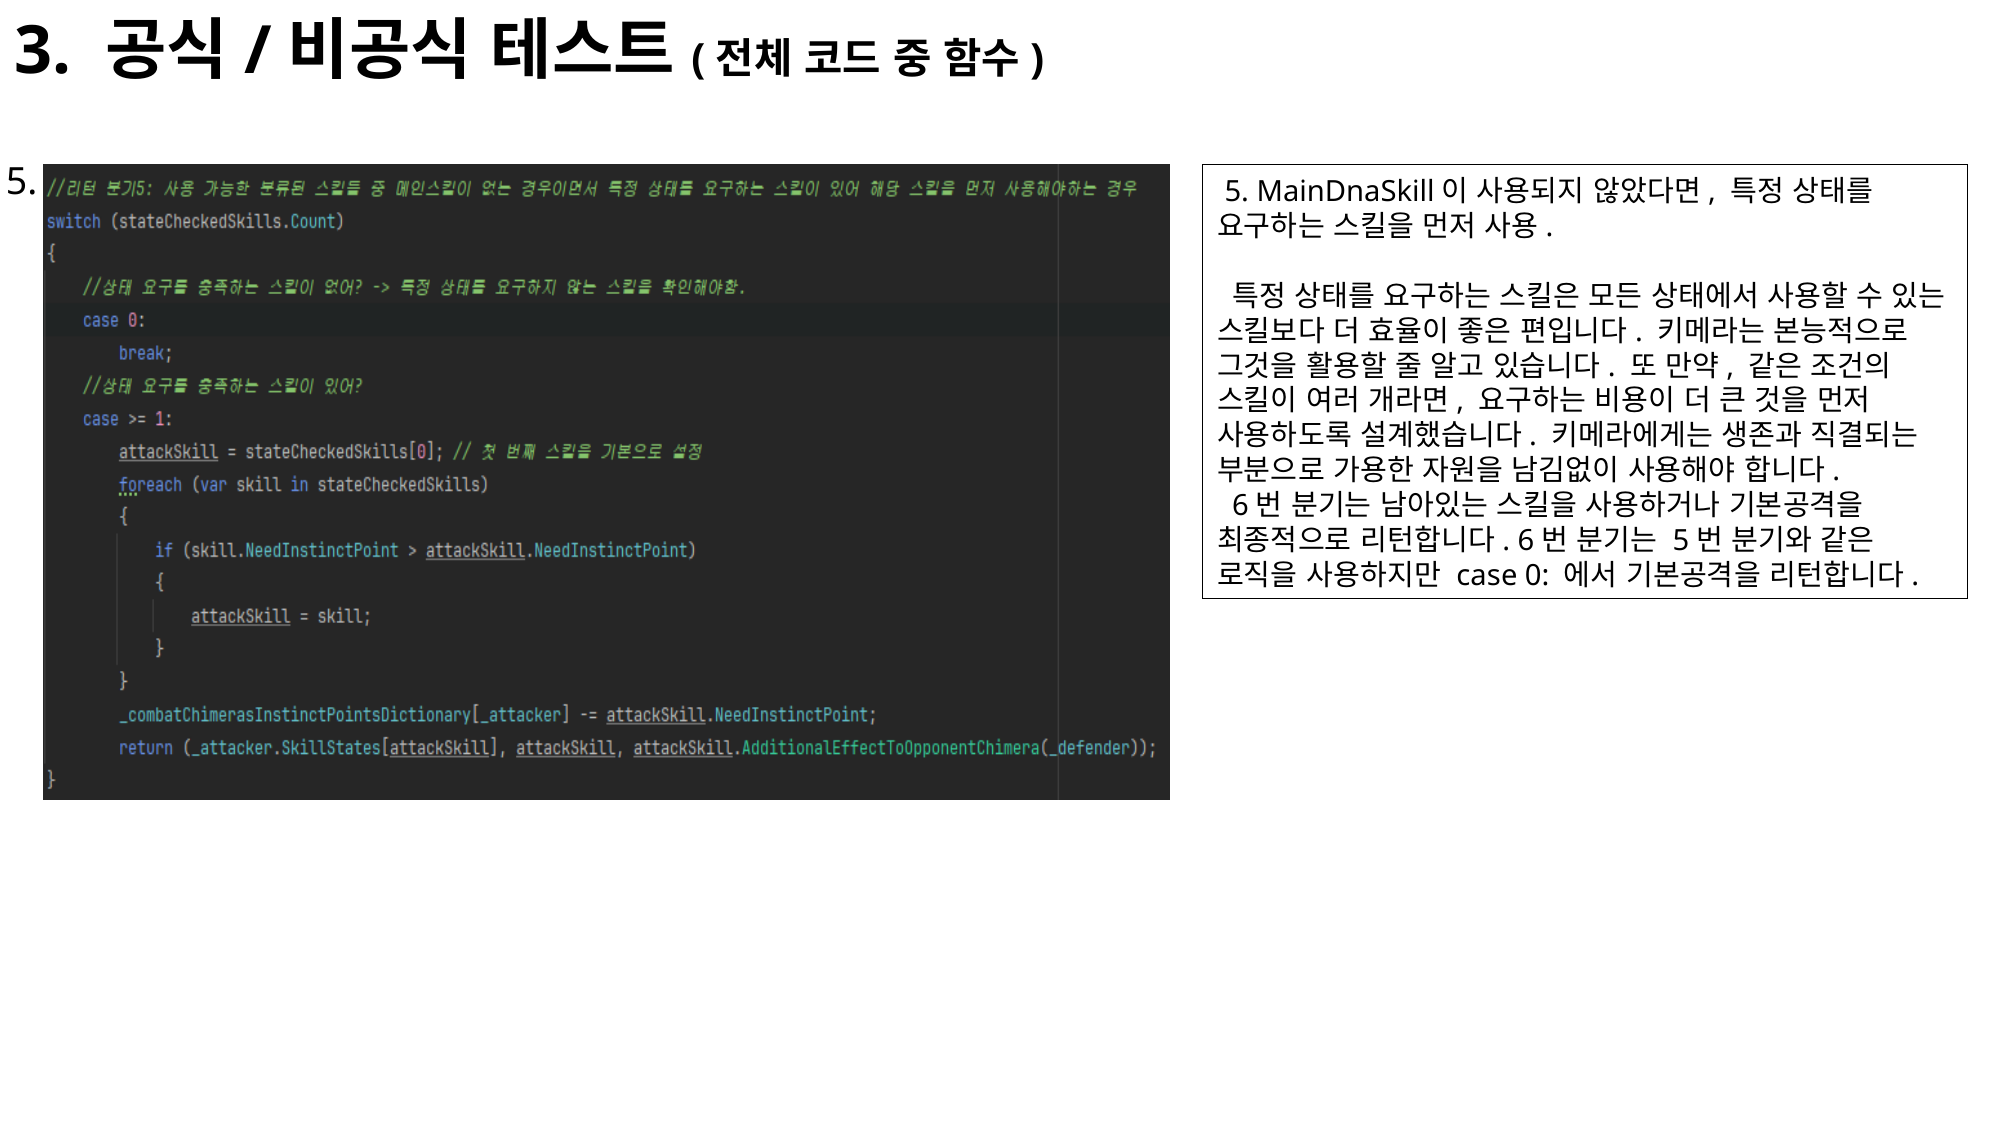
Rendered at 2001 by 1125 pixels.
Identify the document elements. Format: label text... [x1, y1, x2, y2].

text_box 3. 공식/비공식 테스트(전체 코드 중 함수) [0, 0, 2000, 95]
picture [42, 164, 1171, 800]
text_box 5. MainDnaSkill이 사용되지 않았다면, 특정 상태를 요구하는 스킬을 먼저 사용. 특정 상태를 요구하는 스킬은 모든 상태에서 사용할 수 있는 스킬보다 더 효율이 좋은 편입니다. 키메라는 본능적으로 그것을 활용할 줄 알고 있습니다. 또 만약, 같은 조건의 스킬이 여러 개라면, 요구하는 비용이 더 큰 것을 먼저 사용하도록 설계했습니다. 키메라에게는 생존과 직결되는 부분으로 가용한 자원을 남김없이 사용해야 합니다. 6번 분기는 남아있는 스킬을 사용하거나 기본공격을 최종적으로 리턴합니다. 6번 분기는 5번 분기와 같은 로직을 사용하지만 case 0: 에서 기본공격을 리턴합니다. [1202, 164, 1968, 599]
text_box 5. [0, 149, 103, 210]
